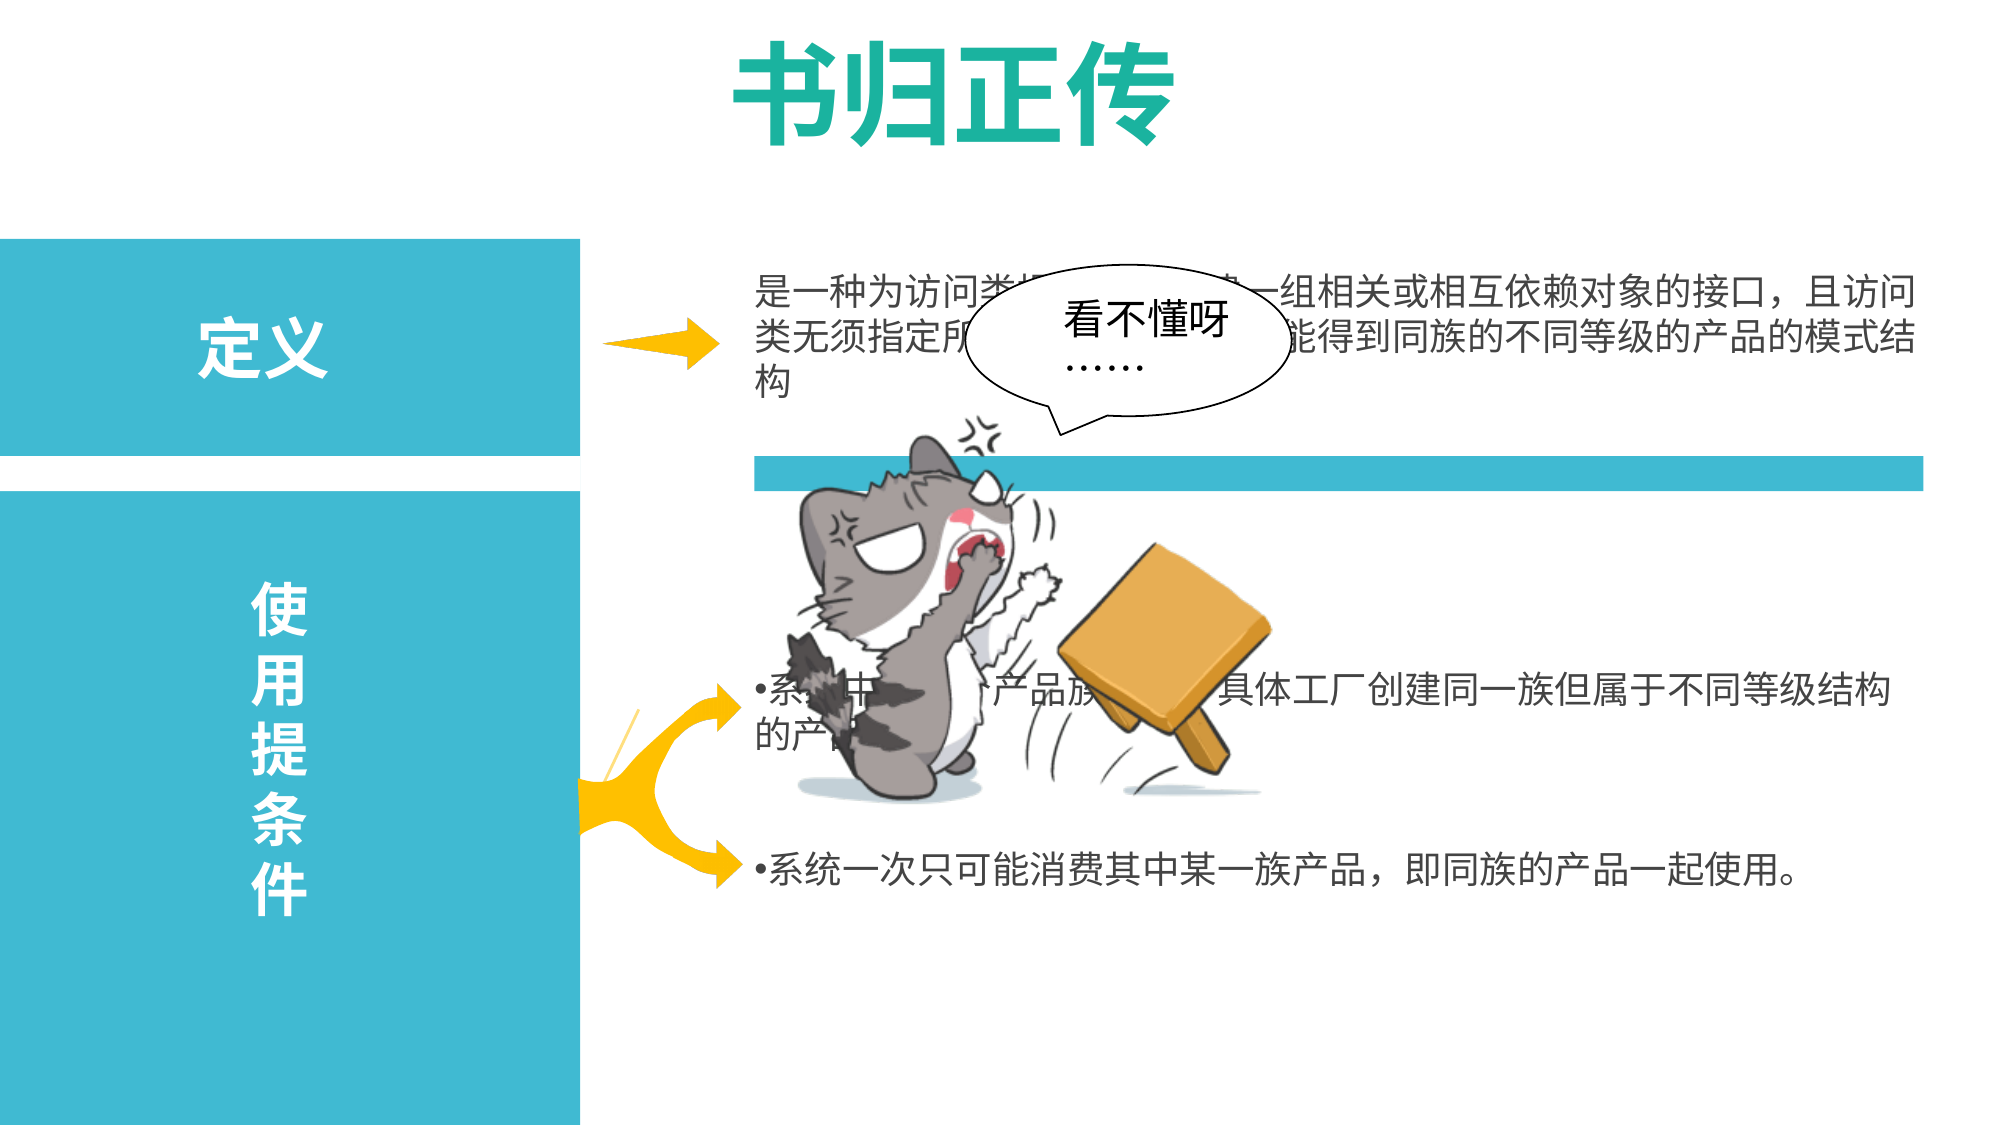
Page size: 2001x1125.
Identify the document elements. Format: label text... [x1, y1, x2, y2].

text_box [717, 247, 1344, 873]
text_box 使用提条件 [228, 565, 331, 931]
text_box 书归正传 [712, 16, 1193, 167]
text_box 系统中有多个产品族，每个具体工厂创建同一族但属于不同等级结构的产品。 系统一次只可能消费其中某一族产品，即同族的产品一起使用。 [739, 658, 1924, 944]
text_box 是一种为访问类提供一个创建一组相关或相互依赖对象的接口，且访问类无须指定所要产品的具体类就能得到同族的不同等级的产品的模式结构 [1344, 260, 1961, 410]
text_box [636, 664, 750, 908]
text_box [577, 709, 701, 869]
text_box [0, 238, 581, 455]
text_box [0, 492, 581, 1125]
text_box [0, 455, 582, 492]
picture [596, 291, 717, 396]
text_box [1344, 455, 1924, 492]
text_box 定义 [0, 299, 527, 395]
